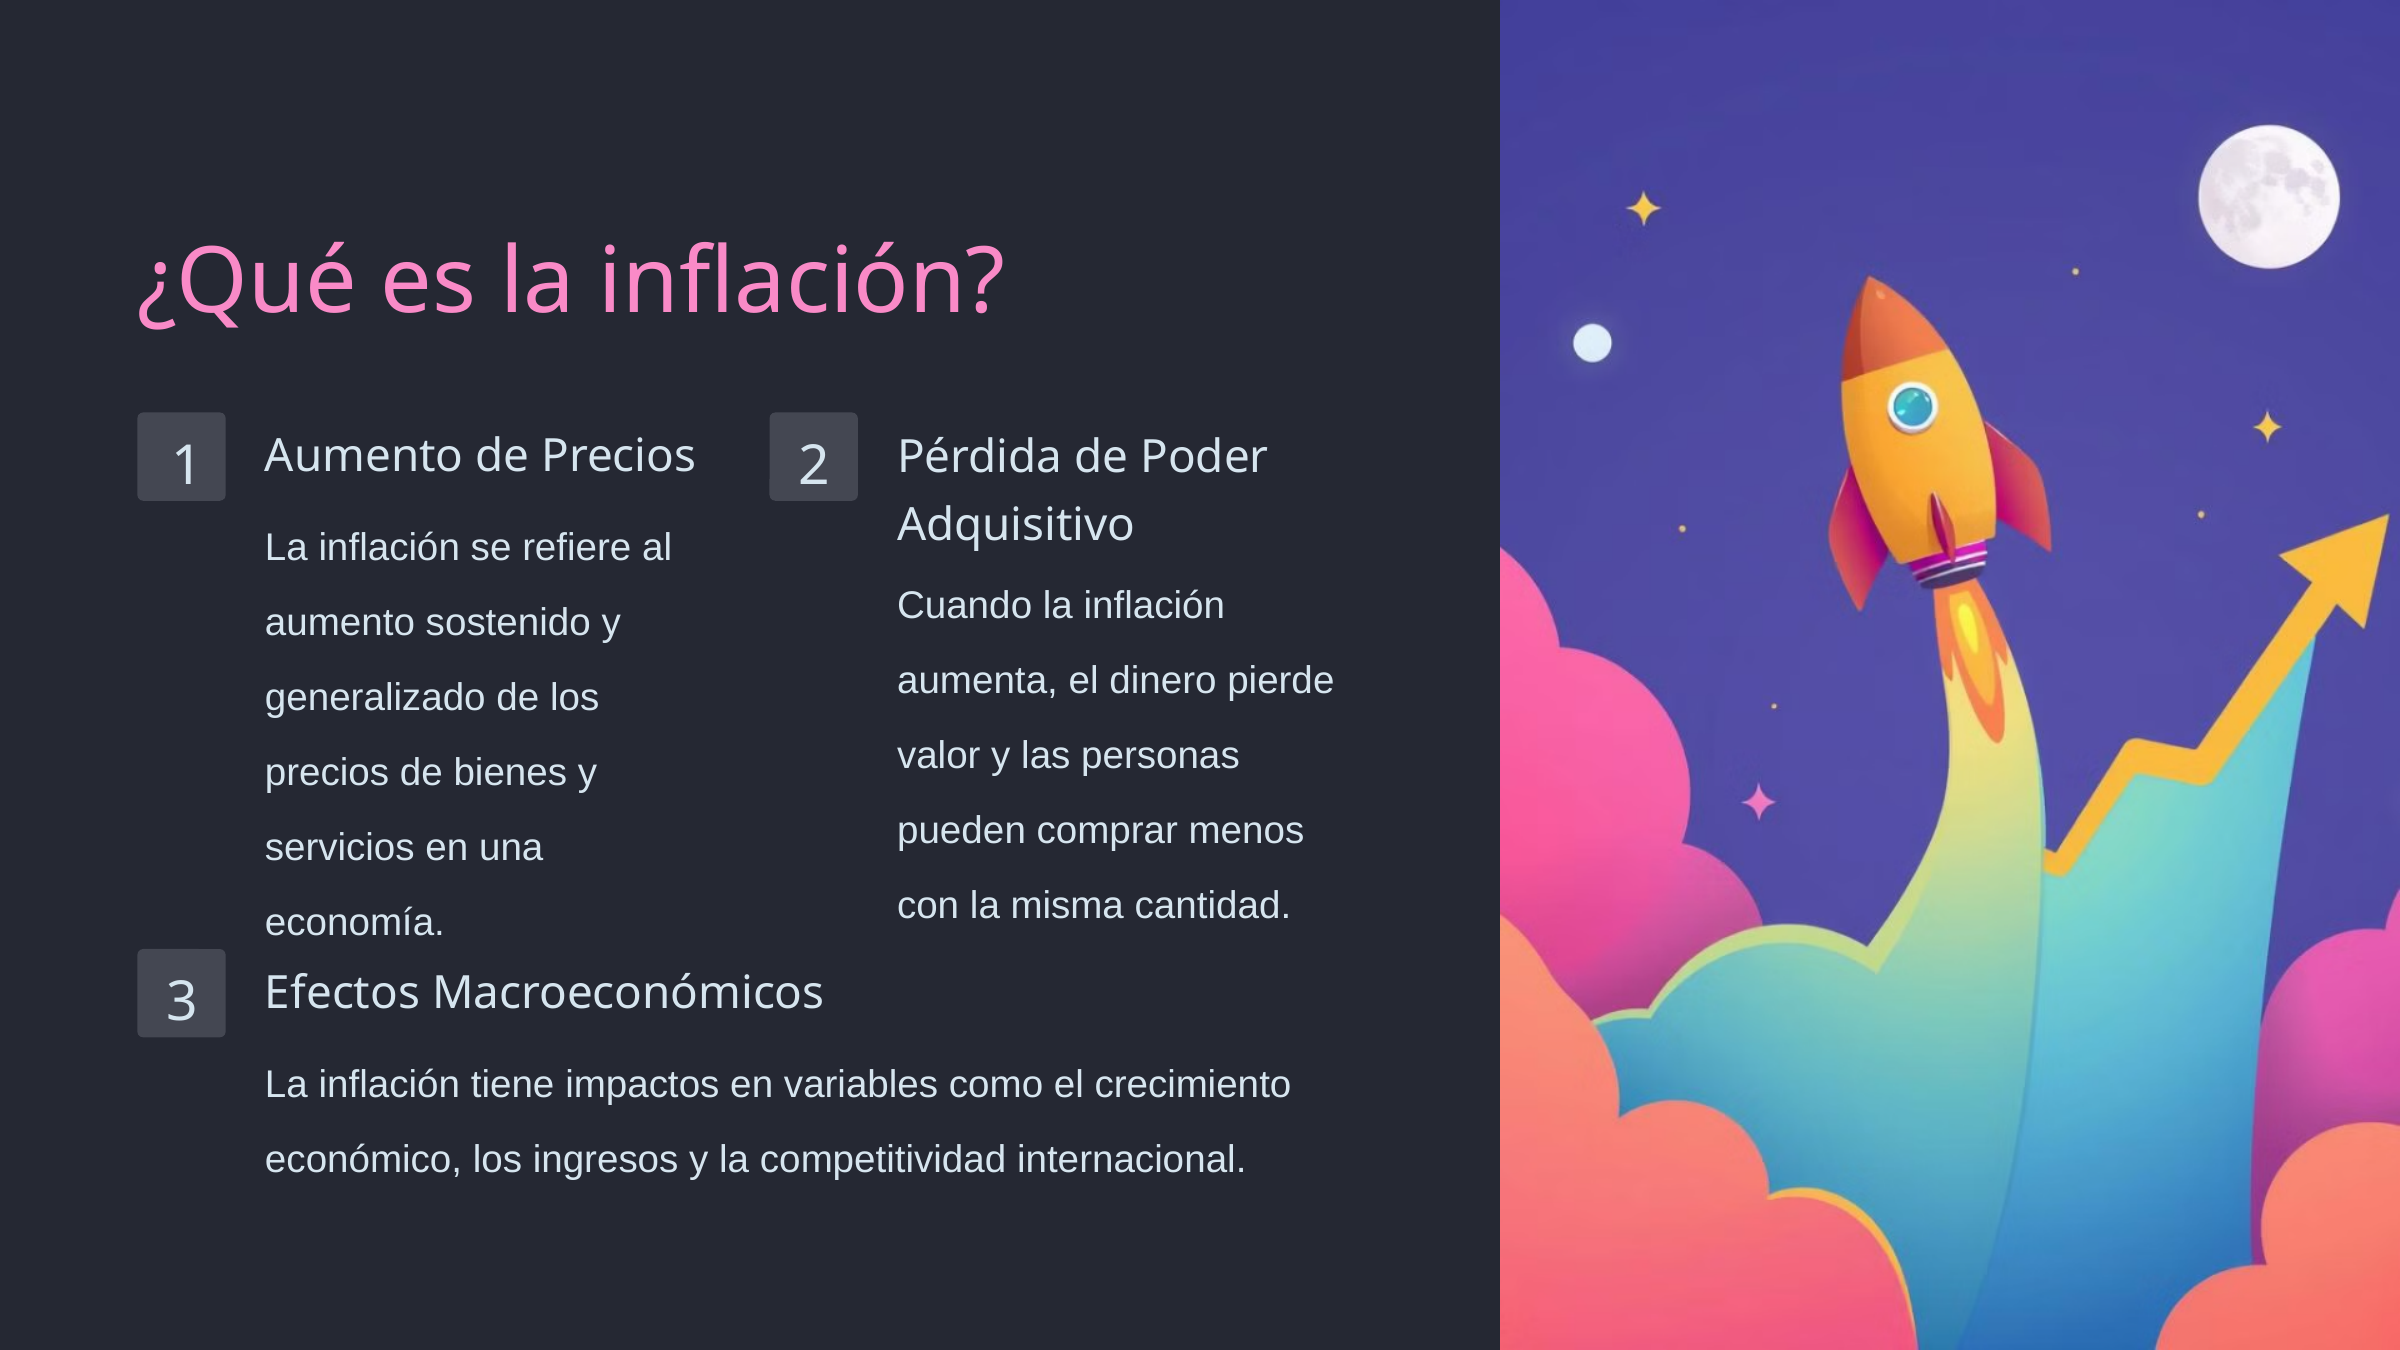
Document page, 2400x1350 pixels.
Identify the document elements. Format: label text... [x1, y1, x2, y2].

picture [1499, 0, 2400, 1350]
text_box 1 [171, 428, 192, 485]
text_box Aumento de Precios [265, 412, 727, 471]
text_box 2 [798, 428, 829, 485]
text_box [137, 948, 226, 1038]
text_box Cuando la inflación aumenta, el dinero pierde valor y las personas pueden comprar menos con la misma cantidad. [897, 551, 1363, 866]
text_box Pérdida de Poder Adquisitivo [897, 412, 1363, 528]
text_box ¿Qué es la inflación? [137, 193, 1062, 310]
text_box La inflación tiene impactos en variables como el crecimiento económico, los ingresos y la competitividad internacional. [265, 1030, 1363, 1156]
text_box Efectos Macroeconómicos [265, 949, 833, 1007]
text_box [137, 412, 226, 501]
text_box [769, 412, 858, 501]
text_box 3 [166, 965, 198, 1021]
text_box La inflación se refiere al aumento sostenido y generalizado de los precios de bienes y servicios en una economía. [264, 493, 731, 808]
